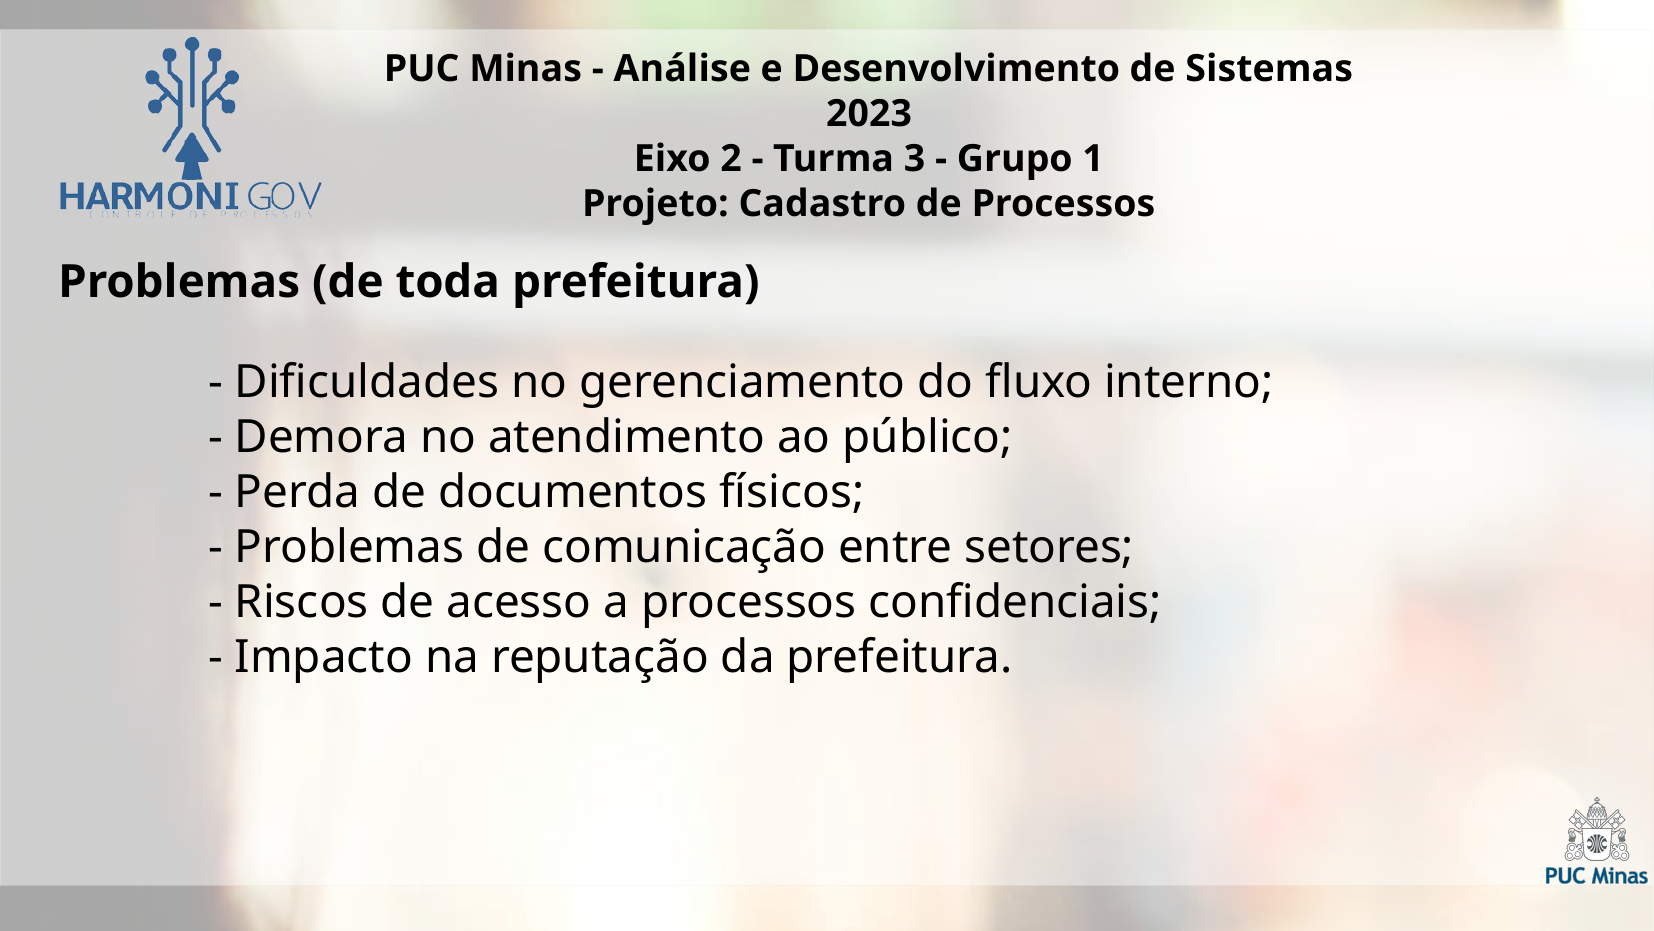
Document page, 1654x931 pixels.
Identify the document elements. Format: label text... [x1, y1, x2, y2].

text_box Problemas (de toda prefeitura) - Dificuldades no gerenciamento do fluxo interno; - Demora no atendimento ao público; - Perda de documentos físicos; - Problemas de comunicação entre setores; - Riscos de acesso a processos confidenciais; - Impacto na reputação da prefeitura. [43, 244, 1624, 759]
picture [58, 36, 322, 218]
text_box [0, 29, 1653, 886]
text_box PUC Minas - Análise e Desenvolvimento de Sistemas 2023 Eixo 2 - Turma 3 - Grupo 1 Projeto: Cadastro de Processos [324, 36, 1417, 204]
picture [1546, 796, 1648, 885]
picture [0, 0, 1654, 931]
